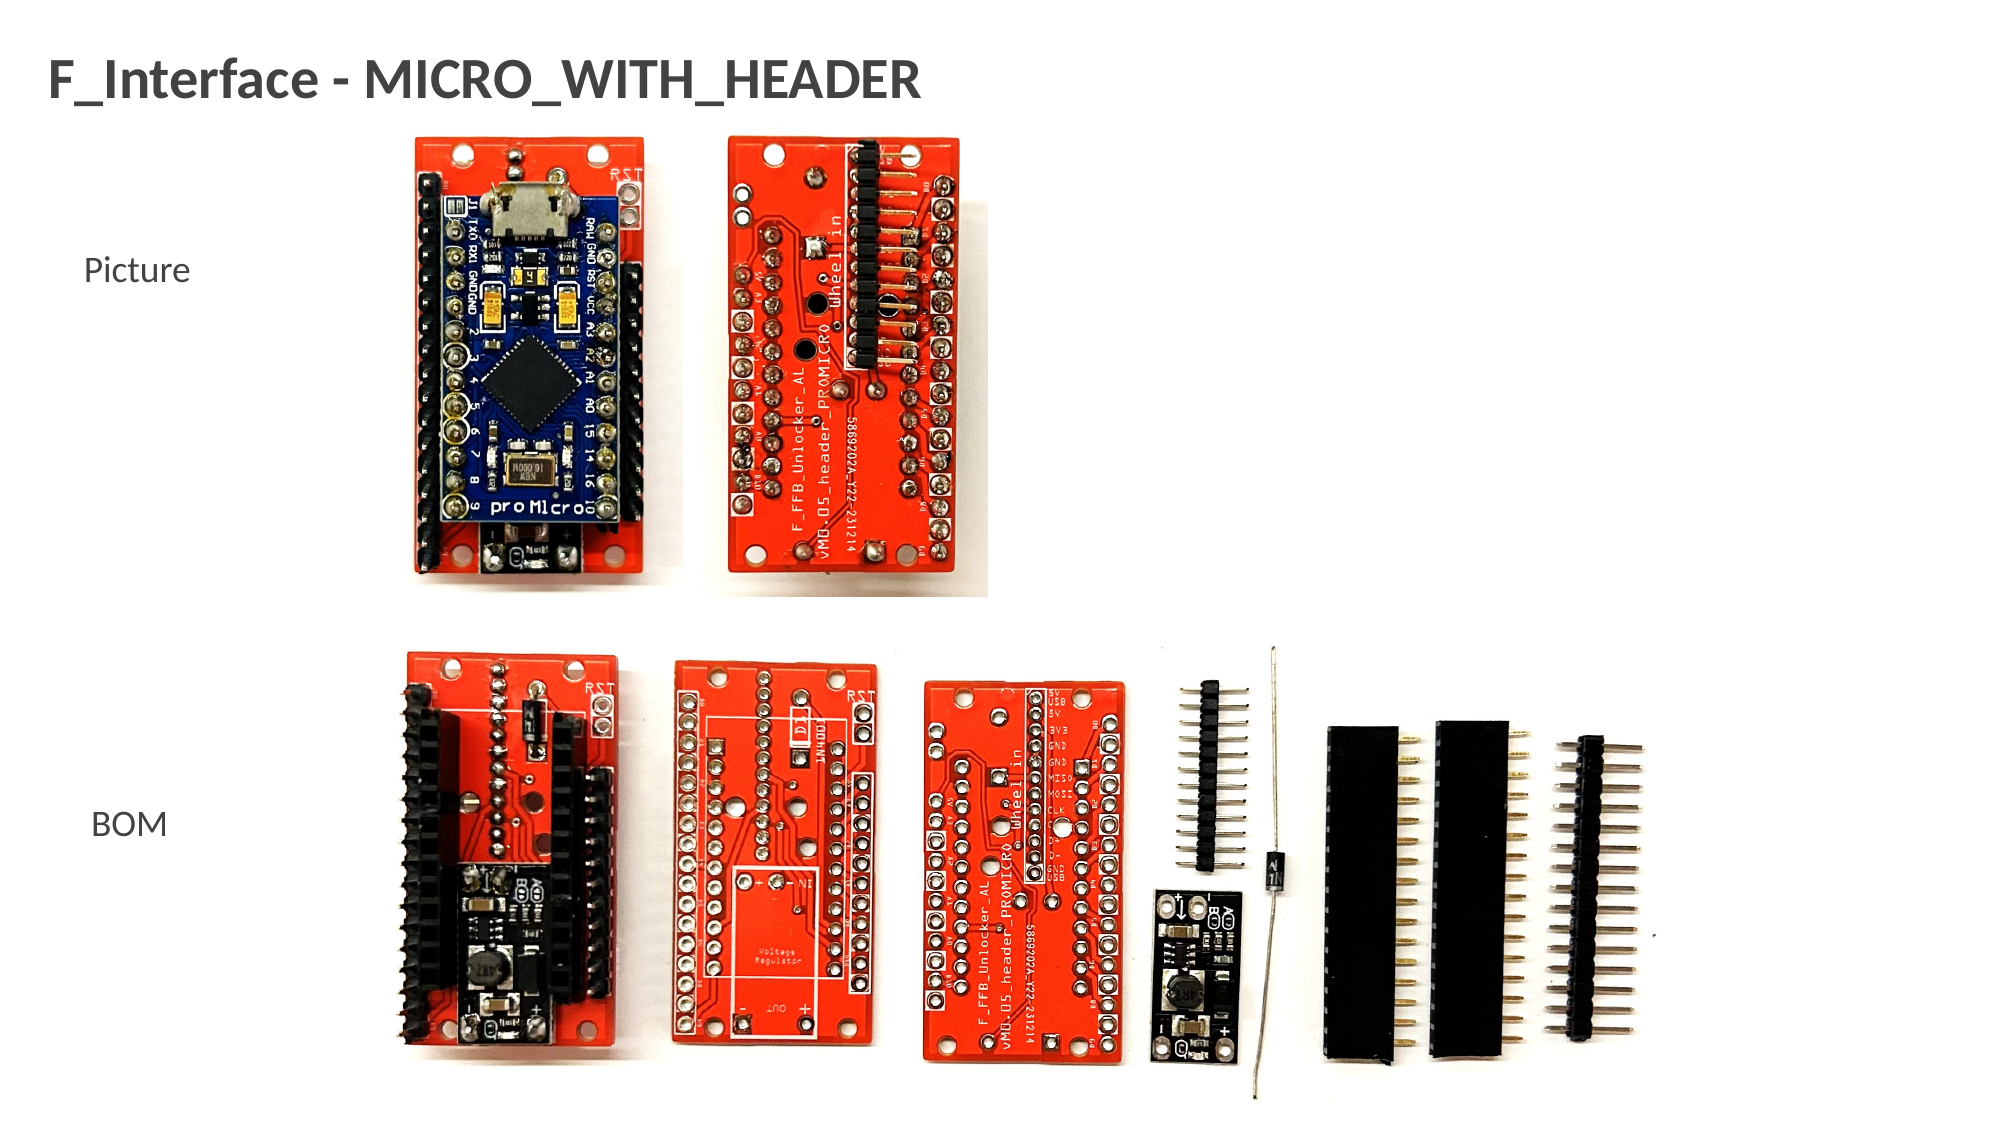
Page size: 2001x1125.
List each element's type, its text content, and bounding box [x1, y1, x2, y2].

text_box BOM [76, 791, 184, 852]
text_box Picture [69, 237, 206, 298]
picture [376, 605, 1684, 1108]
text_box F_Interface - MICRO_WITH_HEADER [33, 33, 938, 118]
picture [701, 118, 988, 597]
picture [376, 127, 683, 597]
